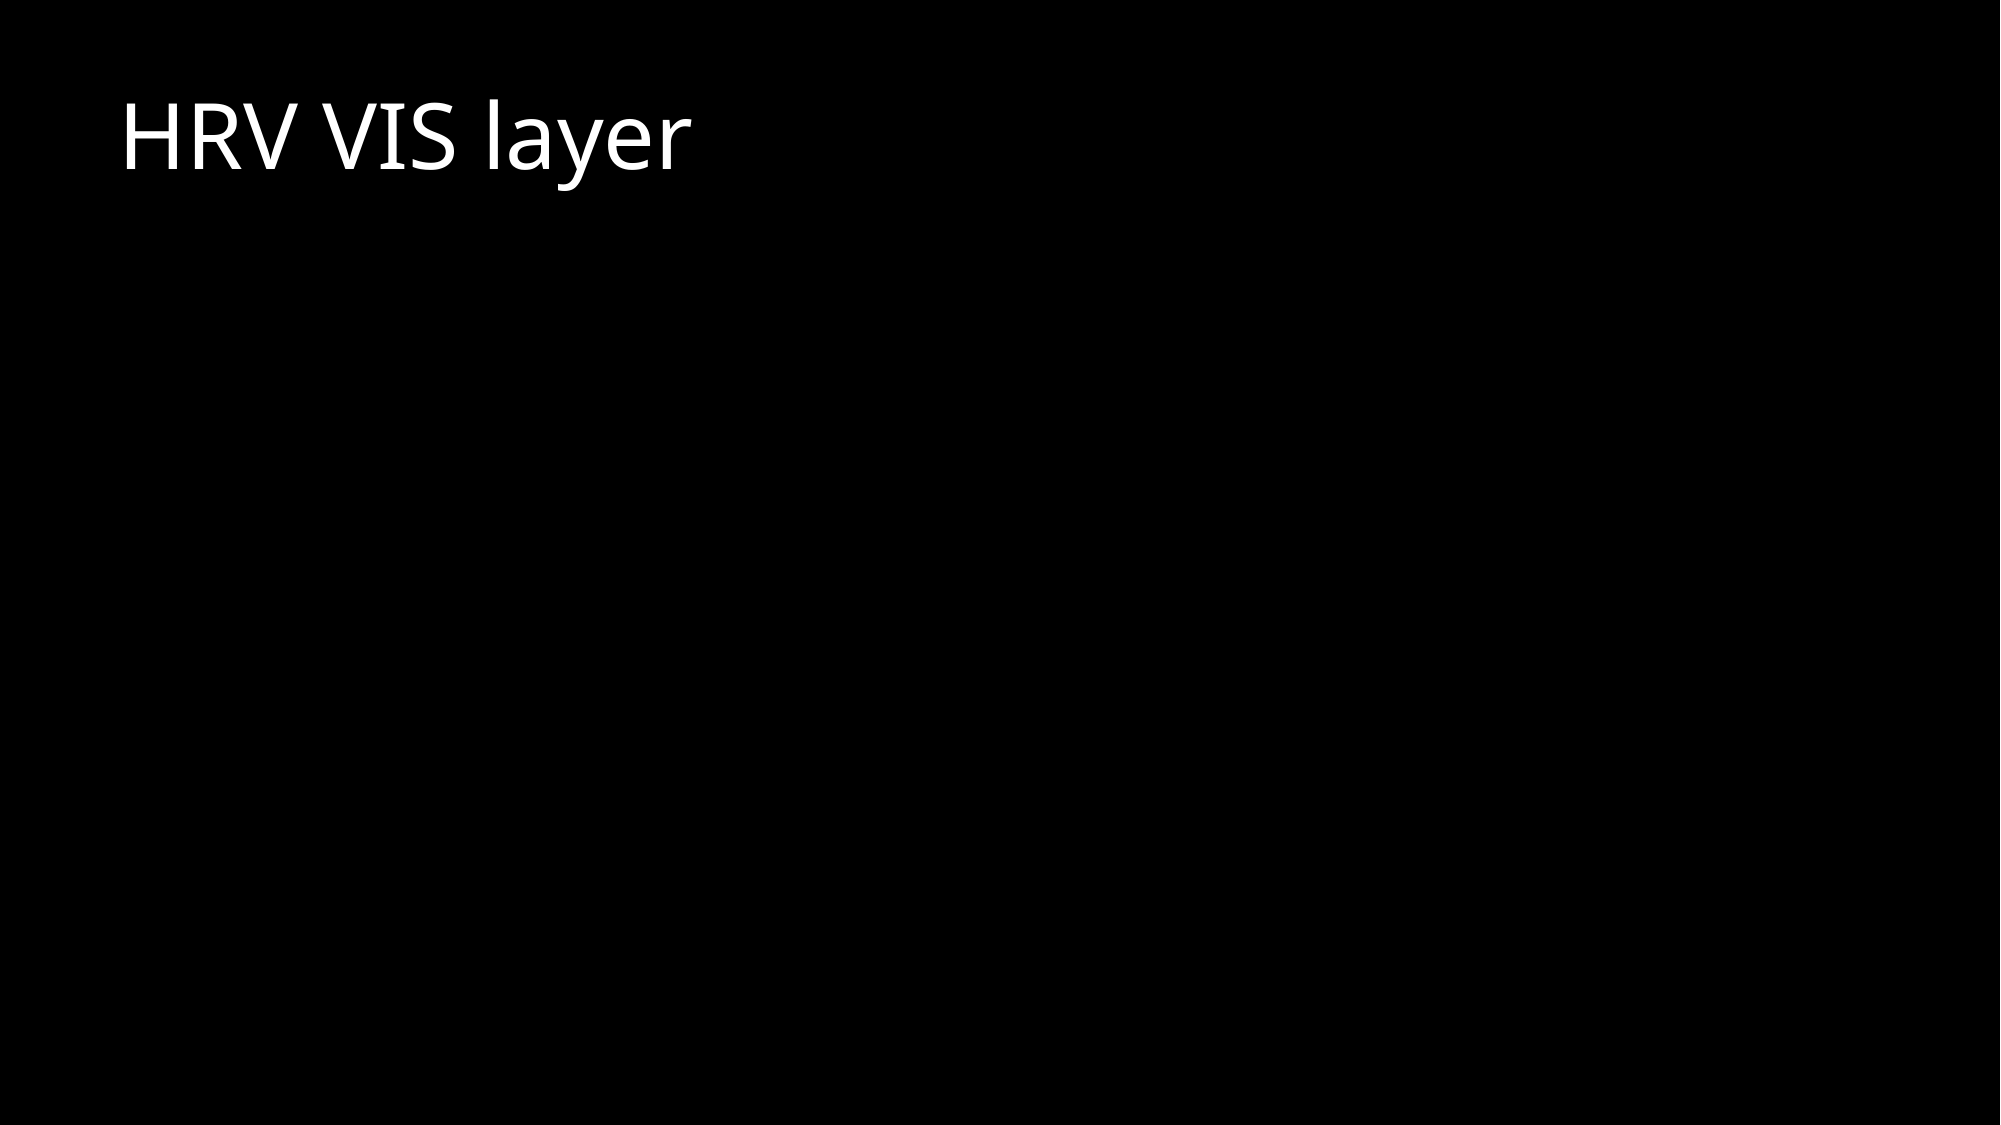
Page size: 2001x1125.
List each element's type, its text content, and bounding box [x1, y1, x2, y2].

text_box HRV VIS layer [103, 70, 1938, 195]
